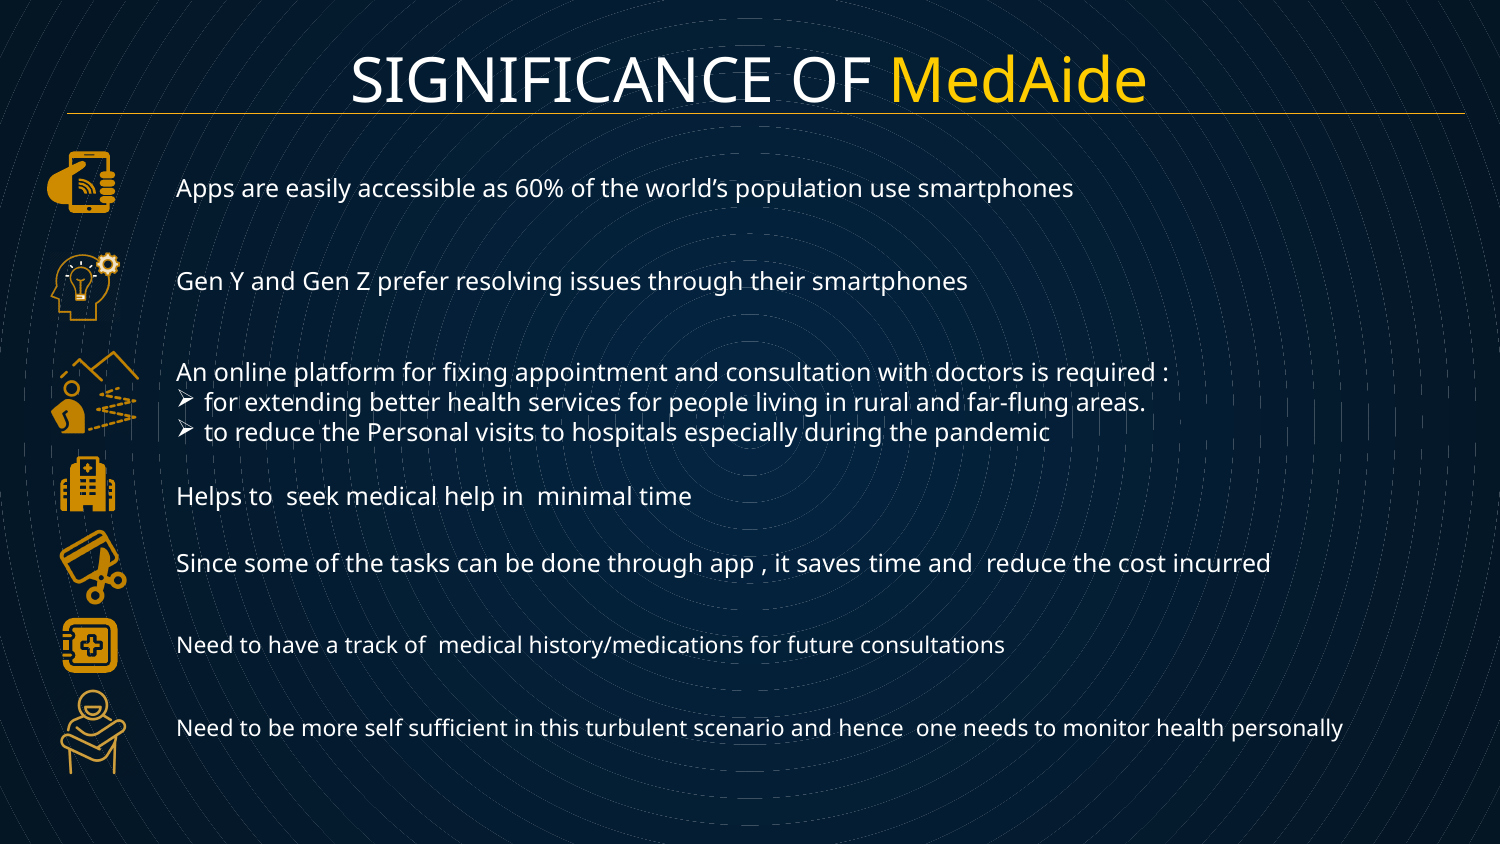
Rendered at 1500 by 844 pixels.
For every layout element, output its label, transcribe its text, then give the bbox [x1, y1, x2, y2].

text_box Need to have a track of medical history/medications for future consultations [161, 623, 1487, 666]
picture [51, 347, 140, 436]
text_box Need to be more self sufficient in this turbulent scenario and hence one needs to monitor health personally [161, 706, 1487, 749]
picture [54, 528, 131, 605]
text_box An online platform for fixing appointment and consultation with doctors is required : for extending better health services for people living in rural and far-flung areas. to reduce the Personal visits to hospitals especially during the pandemic [161, 348, 1487, 454]
text_box Since some of the tasks can be done through app , it saves time and reduce the cost incurred [161, 539, 1487, 585]
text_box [62, 617, 118, 674]
text_box [47, 151, 116, 213]
title SIGNIFICANCE OF MedAide [51, 30, 1449, 130]
text_box Apps are easily accessible as 60% of the world’s population use smartphones [161, 164, 1487, 210]
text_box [60, 456, 116, 512]
text_box Gen Y and Gen Z prefer resolving issues through their smartphones [161, 258, 1487, 304]
picture [49, 251, 121, 323]
text_box Helps to seek medical help in minimal time [161, 473, 1487, 518]
picture [46, 685, 140, 778]
